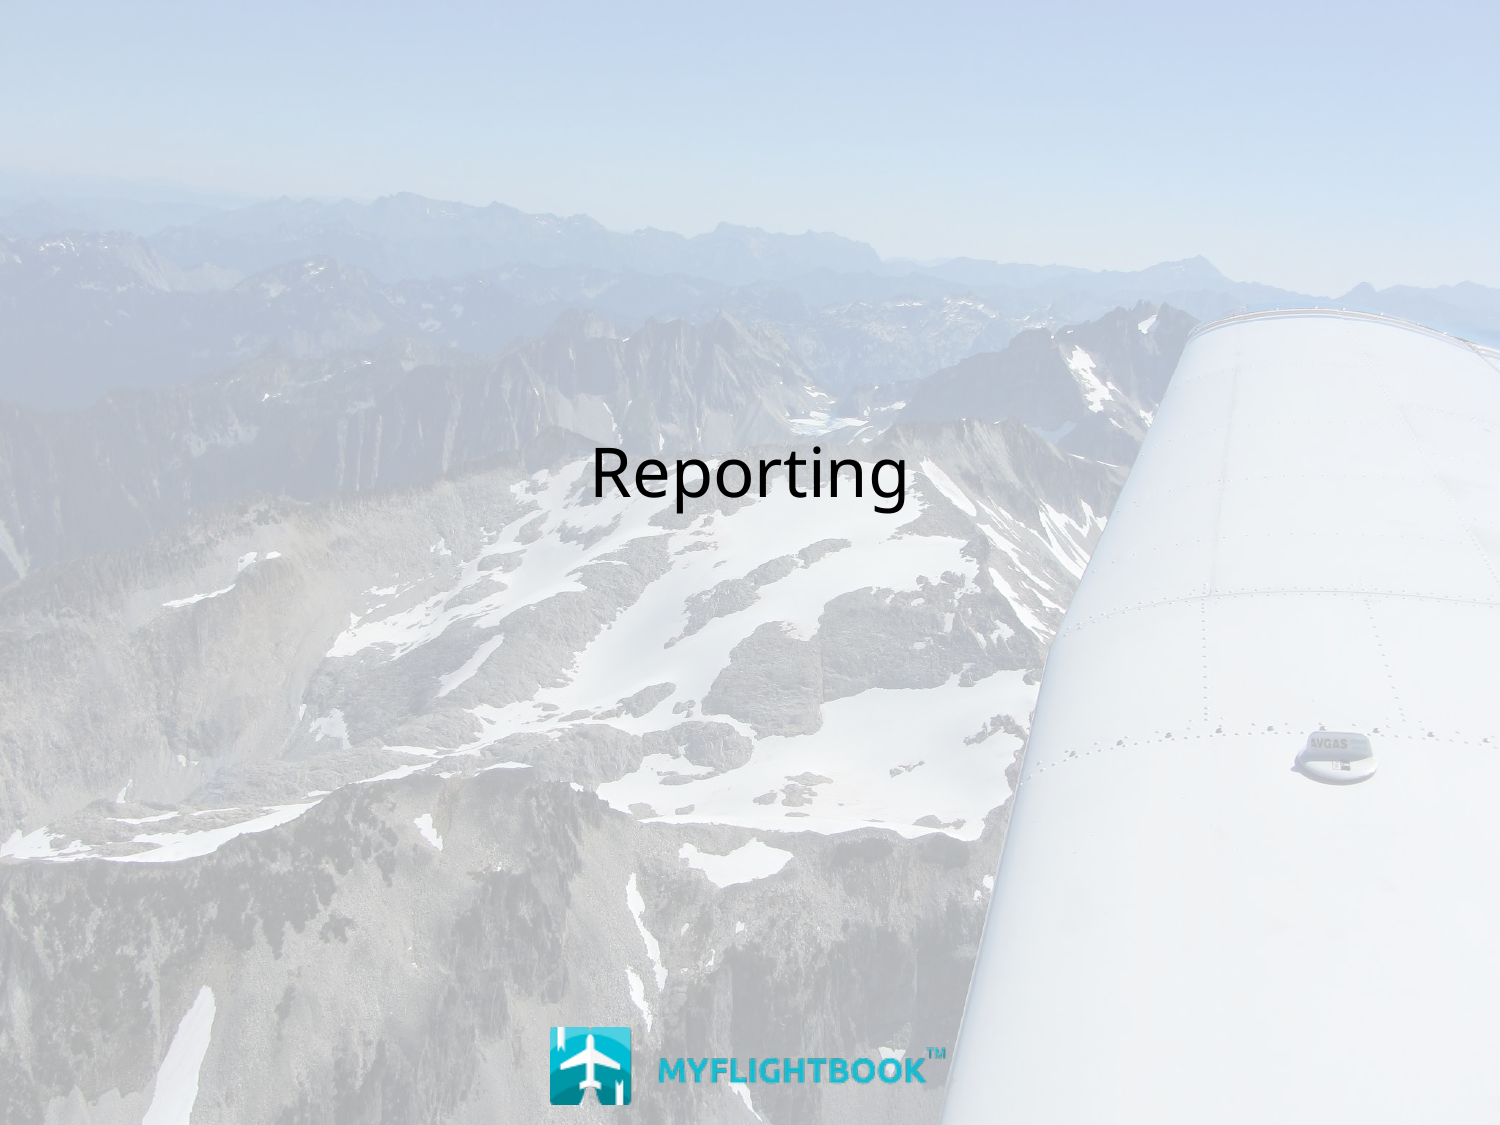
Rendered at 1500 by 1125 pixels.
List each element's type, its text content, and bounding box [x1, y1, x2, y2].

title Reporting [112, 349, 1388, 591]
picture [550, 1027, 950, 1105]
